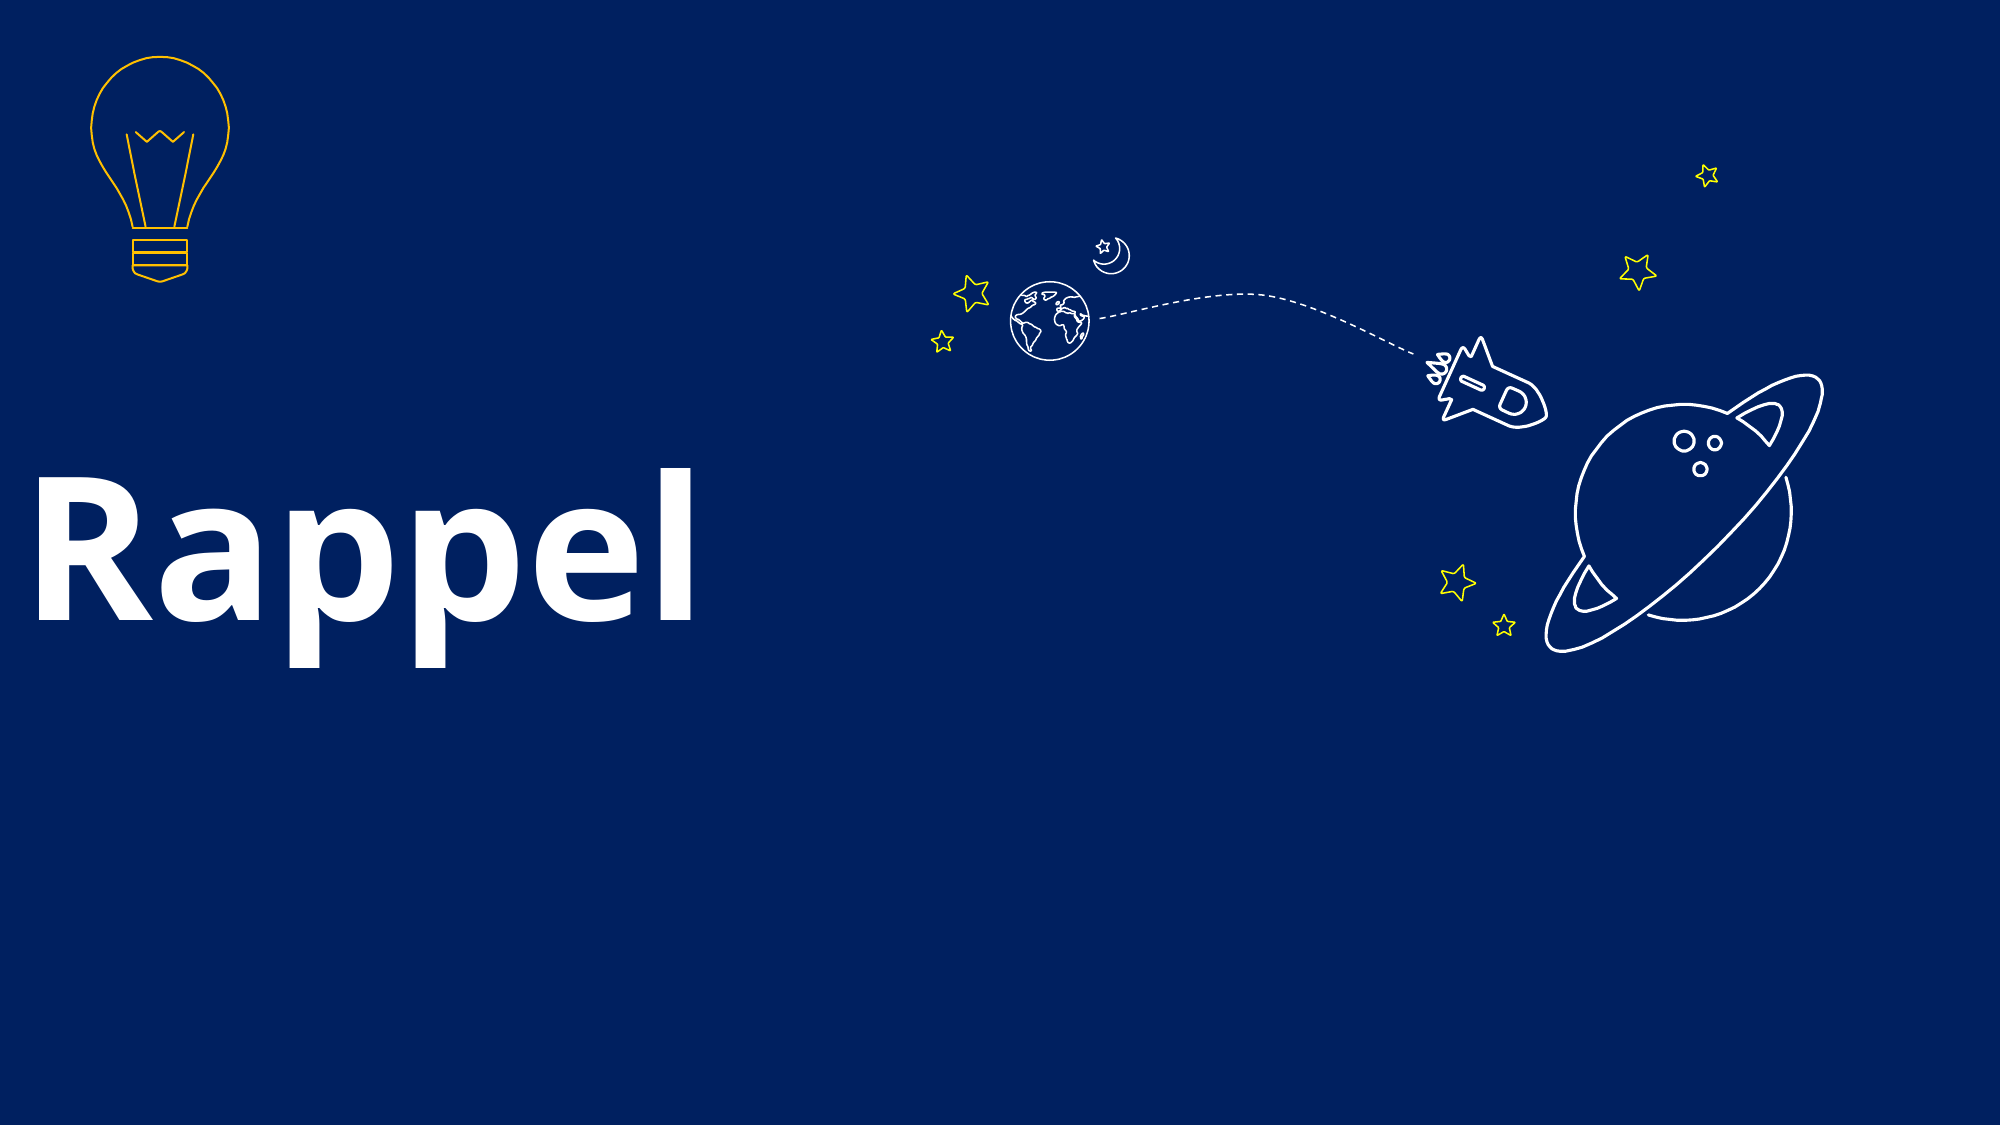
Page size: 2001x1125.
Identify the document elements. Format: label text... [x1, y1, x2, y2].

title Rappel [1, 400, 1370, 725]
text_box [90, 56, 230, 282]
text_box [932, 165, 1823, 652]
